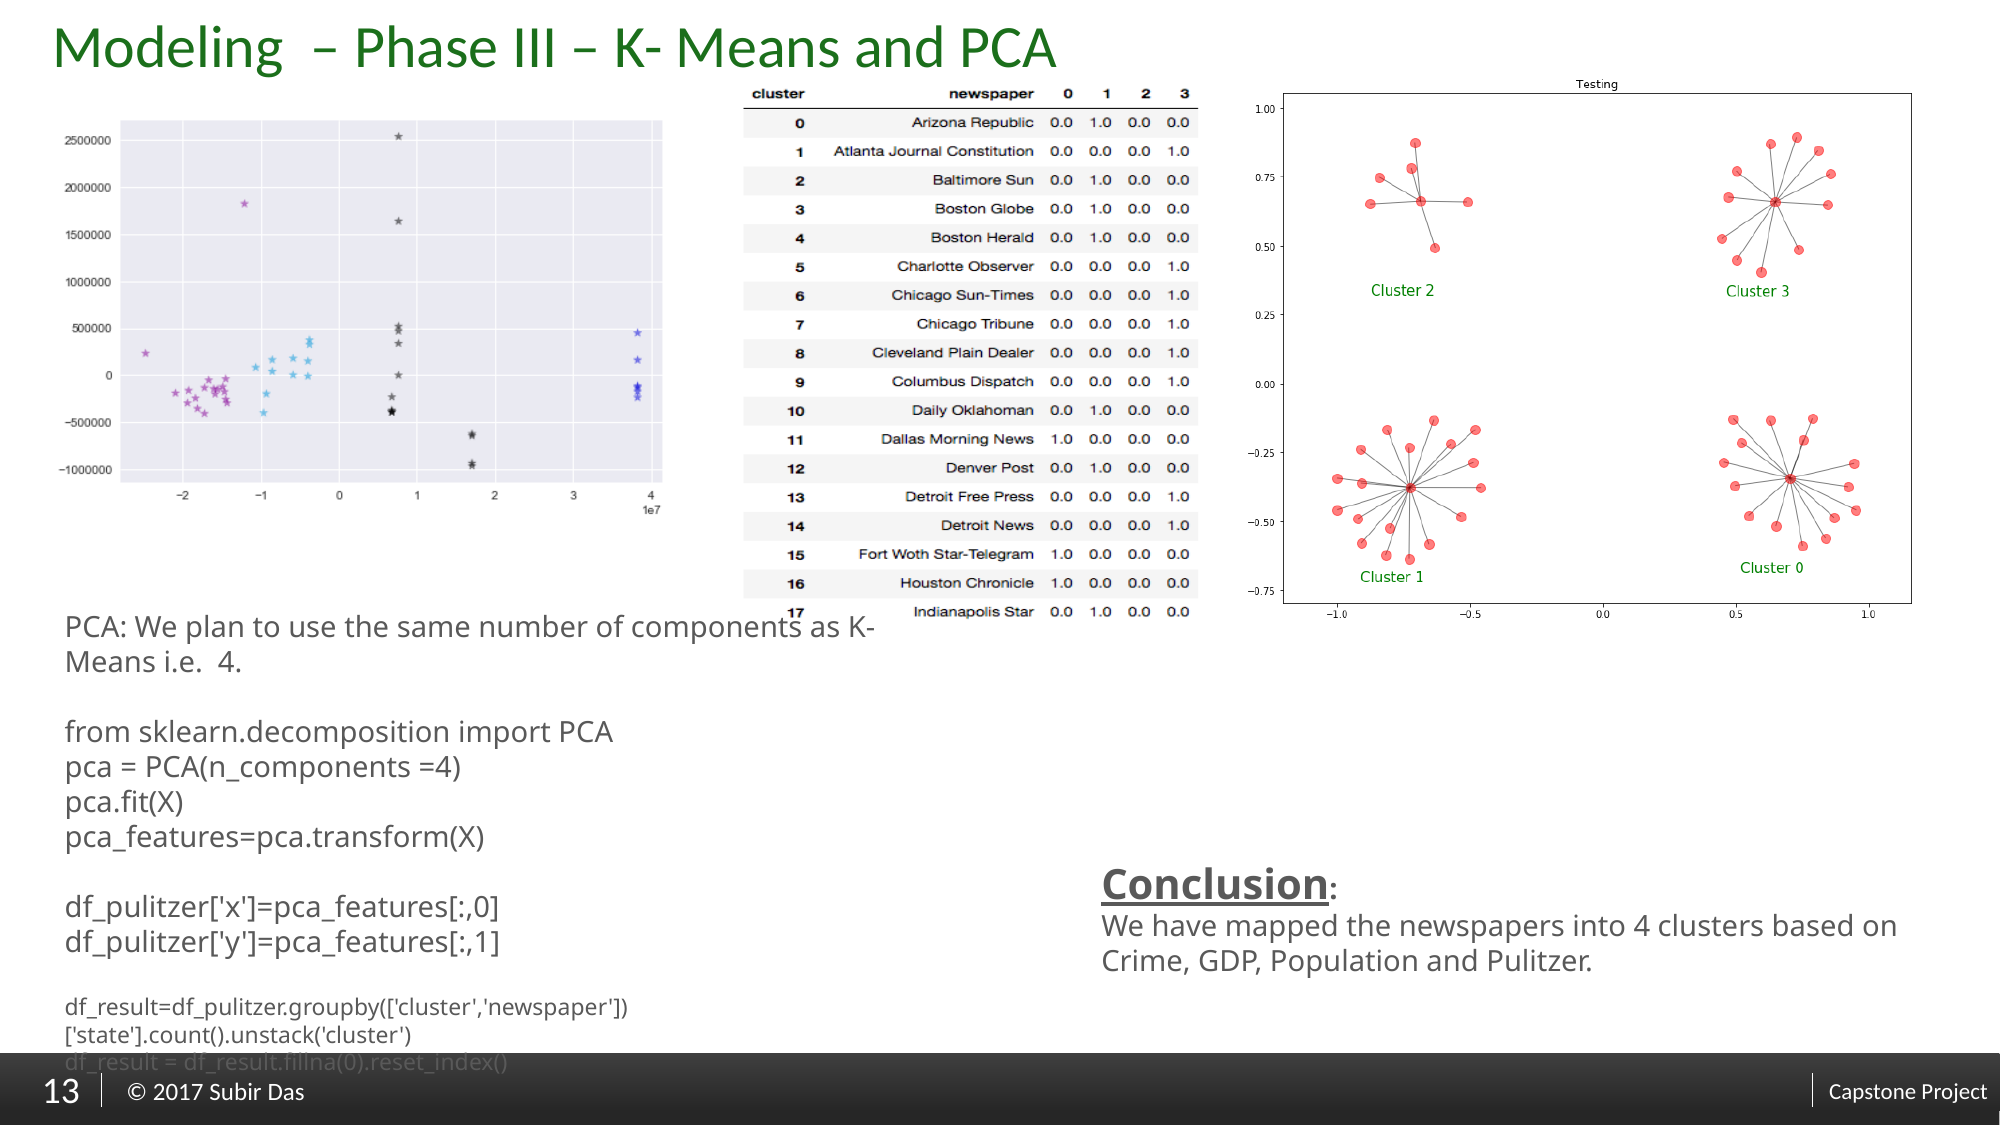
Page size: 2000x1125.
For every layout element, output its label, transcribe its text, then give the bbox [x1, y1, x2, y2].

title Modeling – Phase III – K- Means and PCA [37, 0, 1963, 88]
text_box PCA: We plan to use the same number of components as K-Means i.e. 4. from sklearn.decomposition import PCA pca = PCA(n_components =4) pca.fit(X) pca_features=pca.transform(X) df_pulitzer['x']=pca_features[:,0] df_pulitzer['y']=pca_features[:,1] df_result=df_pulitzer.groupby(['cluster','newspaper'])['state'].count().unstack('cluster') df_result = df_result.fillna(0).reset_index() [49, 600, 982, 1039]
text_box Conclusion: We have mapped the newspapers into 4 clusters based on Crime, GDP, Population and Pulitzer. [1086, 849, 1962, 1028]
picture [49, 112, 671, 526]
picture [736, 76, 1213, 626]
picture [1240, 72, 1920, 626]
